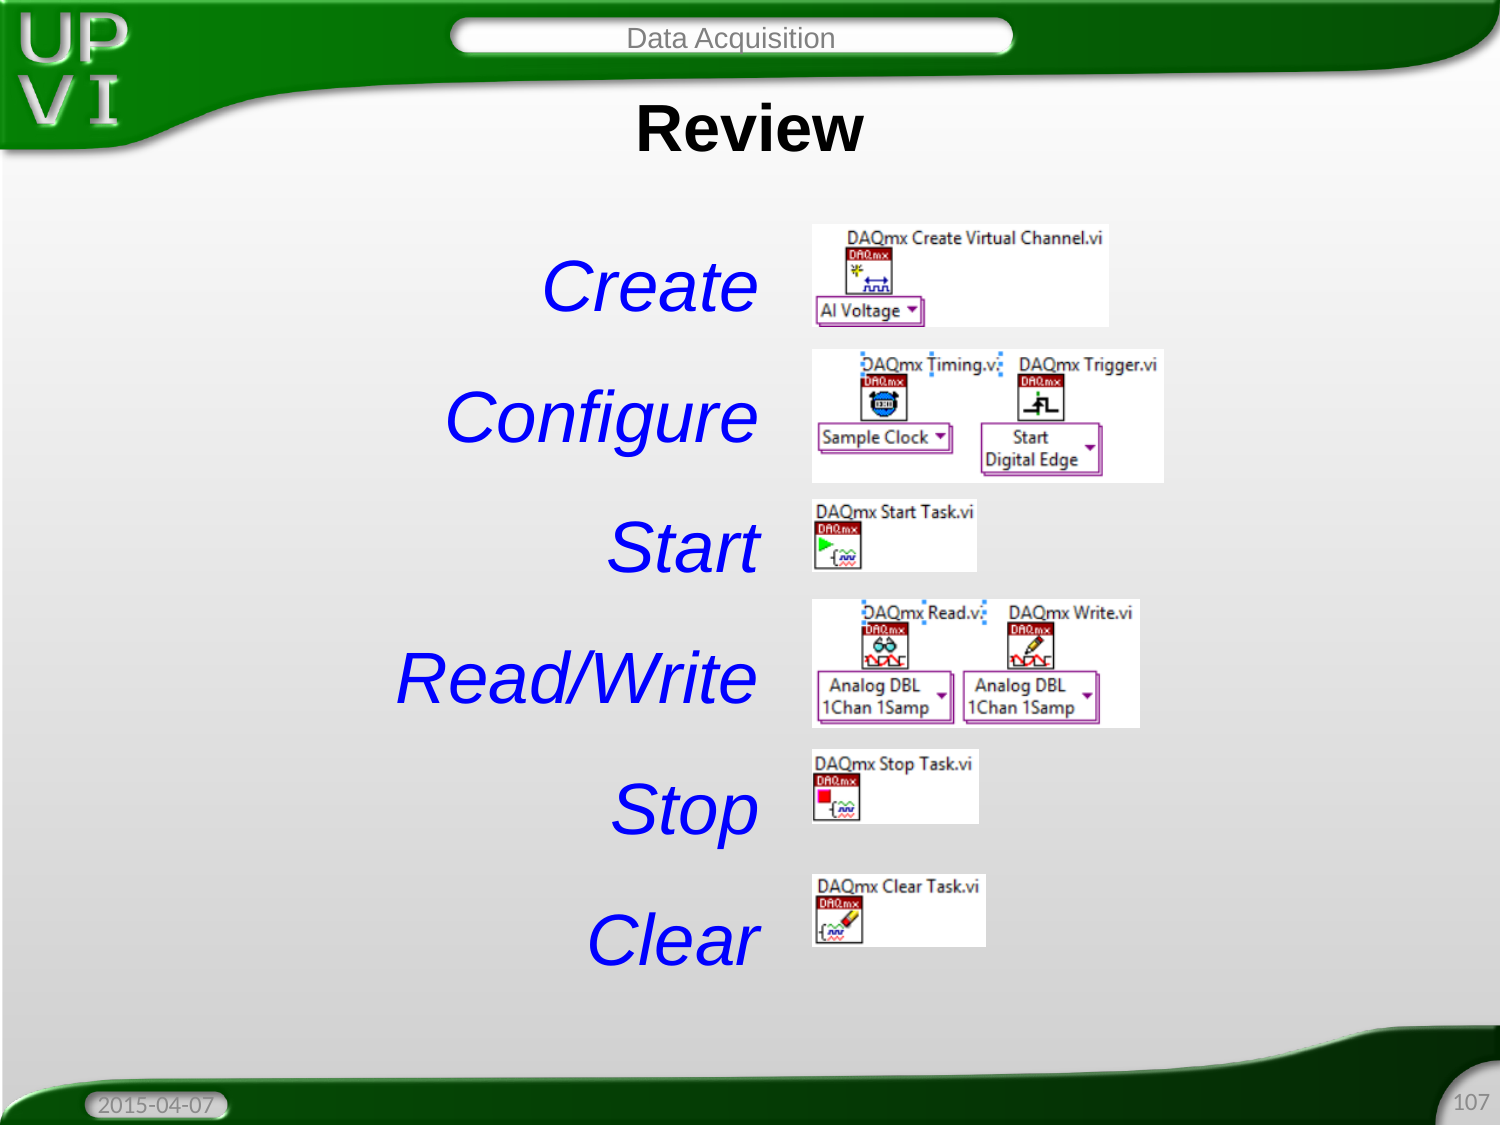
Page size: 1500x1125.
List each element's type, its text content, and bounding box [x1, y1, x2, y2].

picture [0, 0, 1500, 1125]
footer Data Acquisition [450, 6, 1013, 67]
text_box Create Configure Start Read/Write Stop Clear [87, 187, 775, 988]
slide_number 107 [1155, 1069, 1500, 1125]
title Review [75, 75, 1425, 175]
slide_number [75, 1073, 238, 1125]
